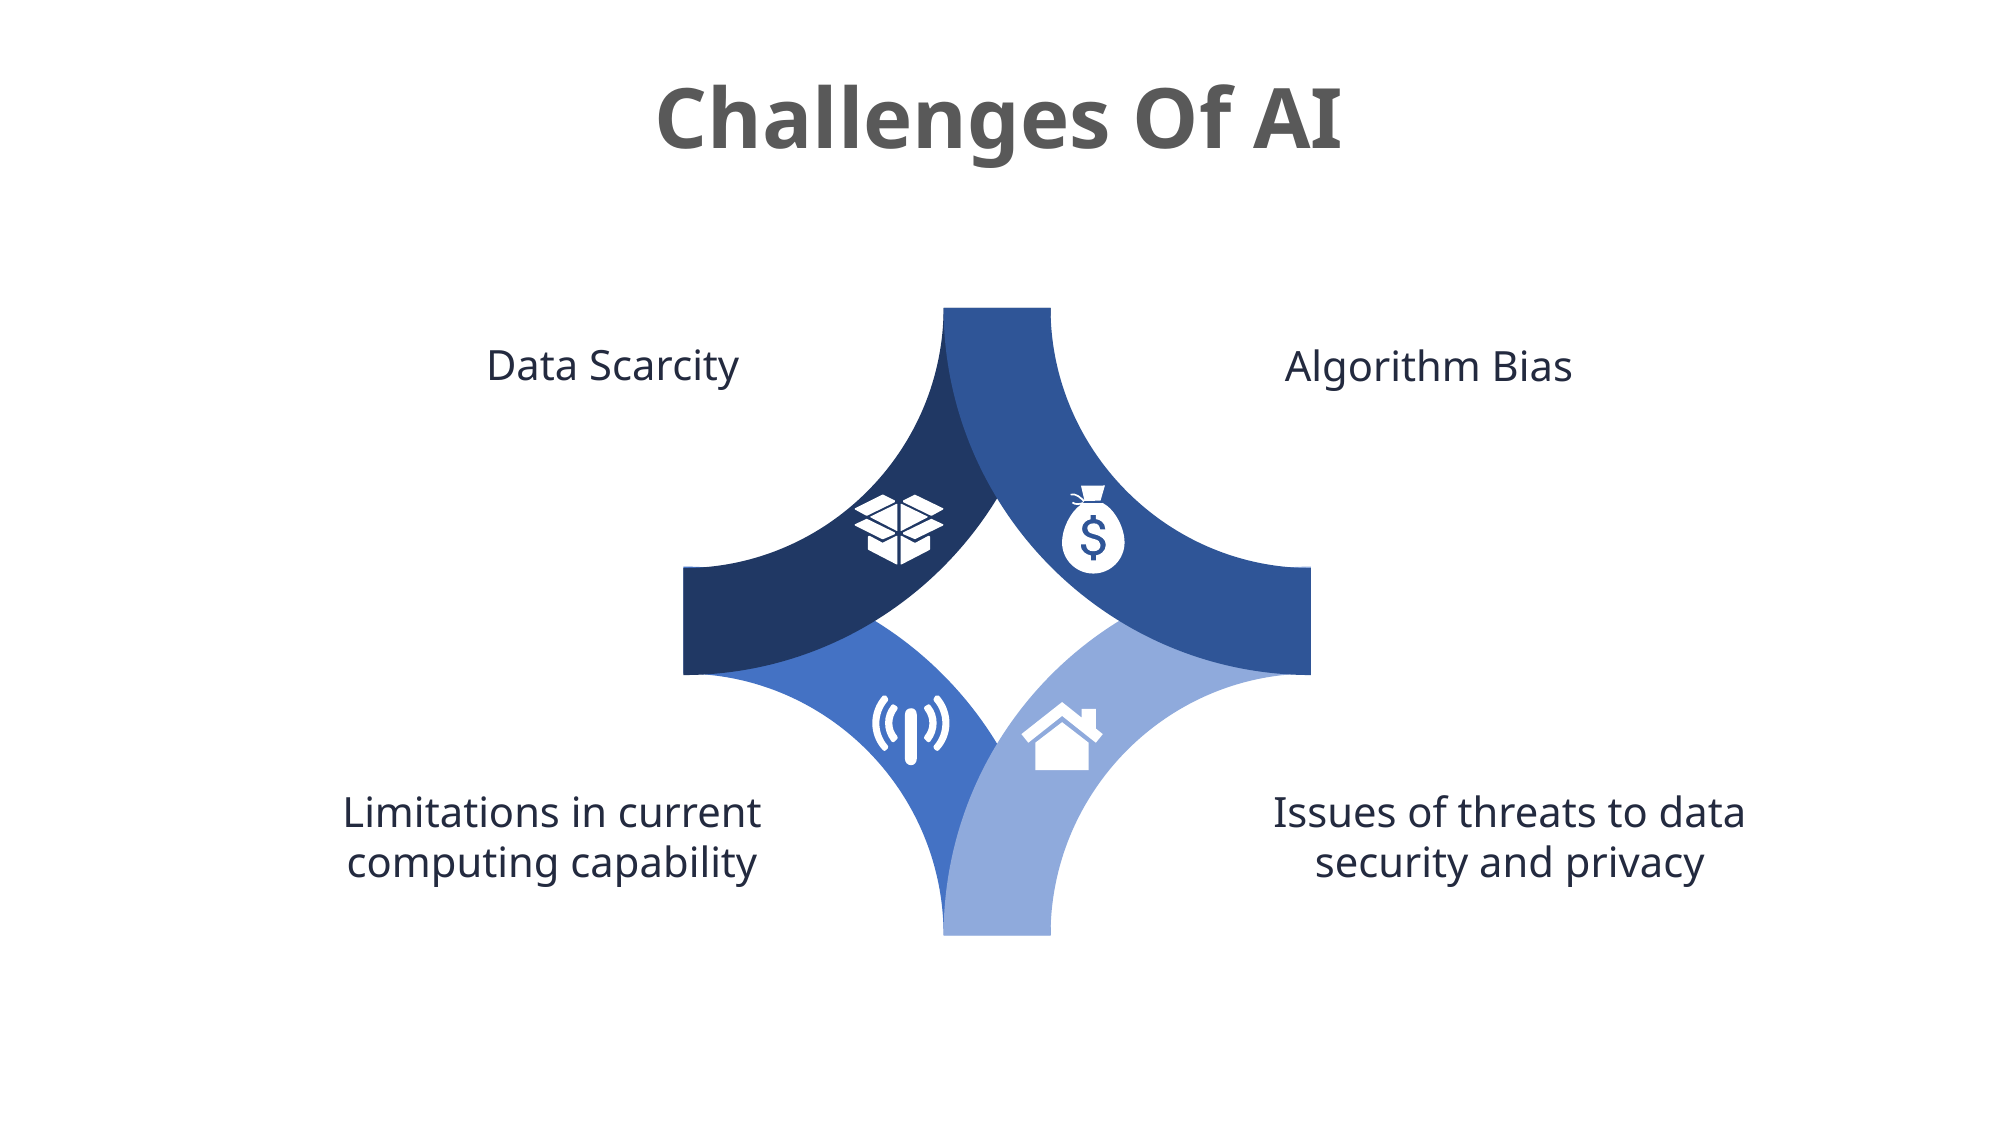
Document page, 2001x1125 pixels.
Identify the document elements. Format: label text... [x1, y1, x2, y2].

text_box Data Scarcity [443, 339, 683, 389]
text_box Challenges Of AI [249, 69, 1750, 174]
text_box Limitations in current computing capability [323, 811, 683, 861]
text_box Algorithm Bias [1311, 340, 1599, 389]
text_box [683, 307, 1311, 936]
text_box Issues of threats to data security and privacy [1311, 811, 1774, 861]
